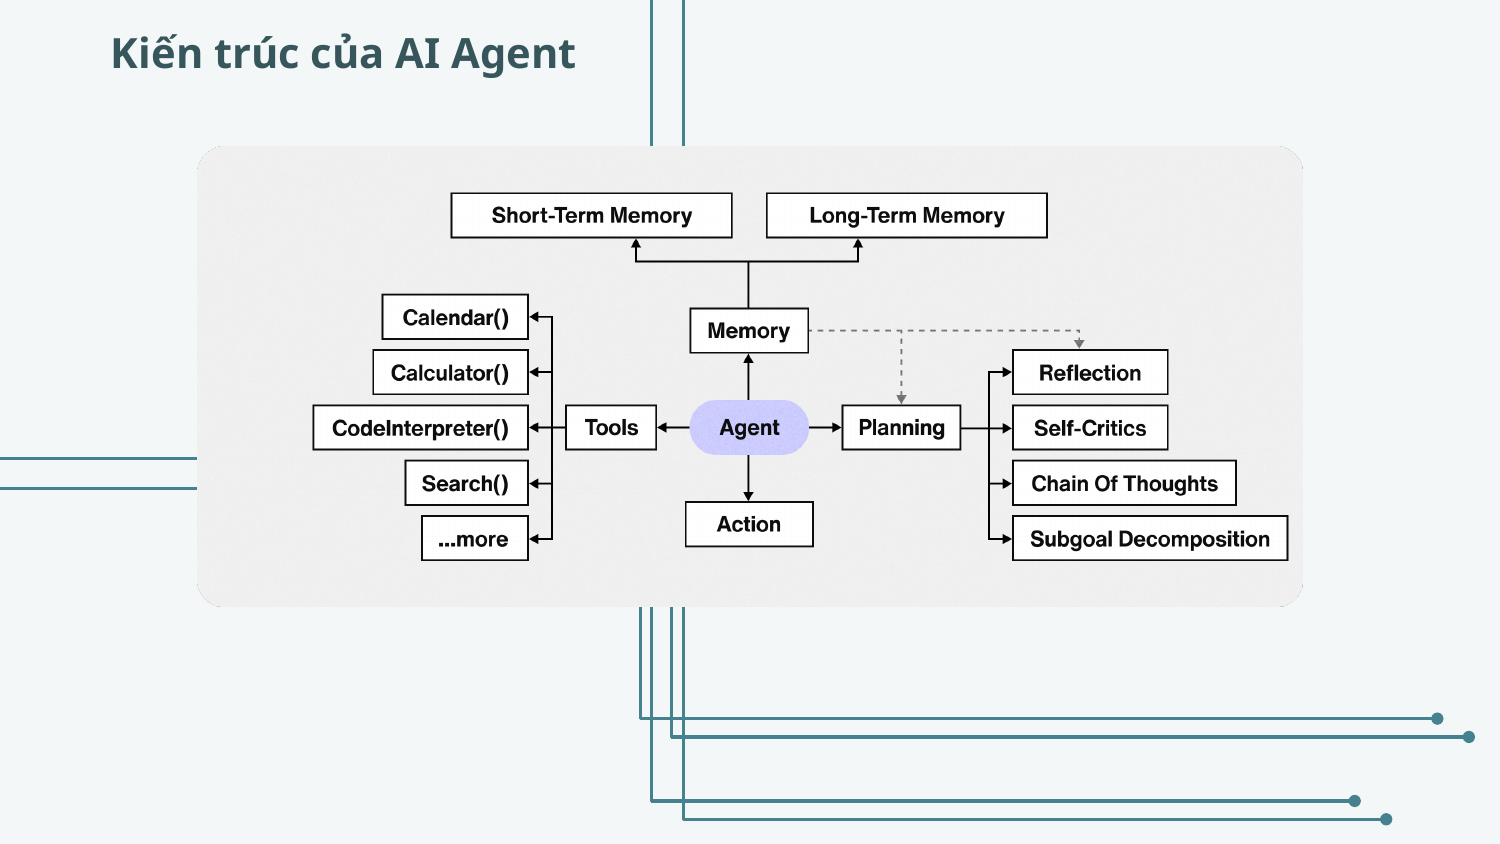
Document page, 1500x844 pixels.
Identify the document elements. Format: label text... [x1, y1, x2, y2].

picture [197, 146, 1303, 607]
text_box Kiến trúc của AI Agent [72, 24, 1135, 93]
